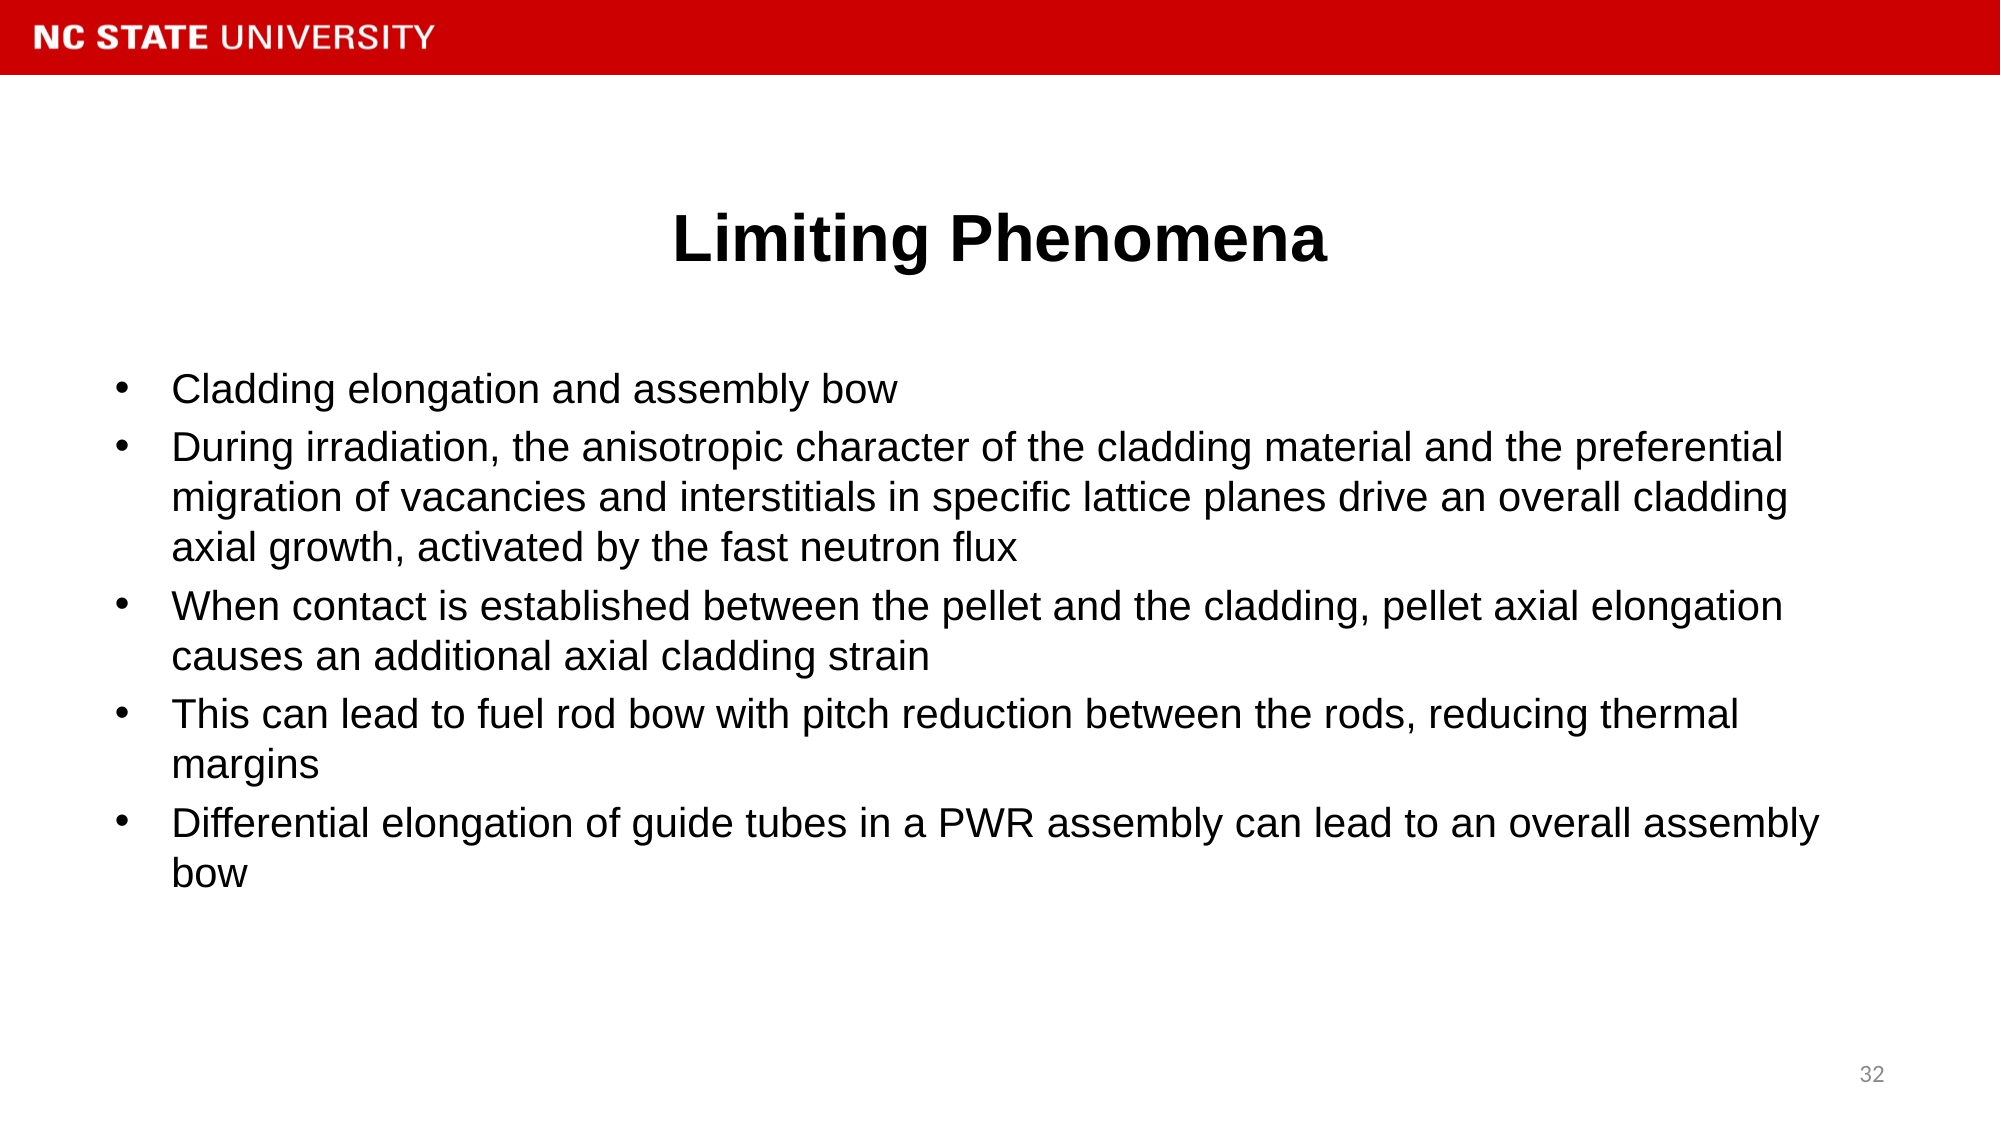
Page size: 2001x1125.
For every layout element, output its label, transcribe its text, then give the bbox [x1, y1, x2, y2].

title Limiting Phenomena [99, 147, 1900, 323]
picture [0, 0, 2000, 75]
slide_number 32 [1433, 1042, 1900, 1103]
list Cladding elongation and assembly bow During irradiation, the anisotropic character of the cladding material and the preferential migration of vacancies and interstitials in specific lattice planes drive an overall cladding axial growth, activated by the fast neutron flux When contact is established between the pellet and the cladding, pellet axial elongation causes an additional axial cladding strain This can lead to fuel rod bow with pitch reduction between the rods, reducing thermal margins Differential elongation of guide tubes in a PWR assembly can lead to an overall assembly bow [99, 354, 1900, 1005]
